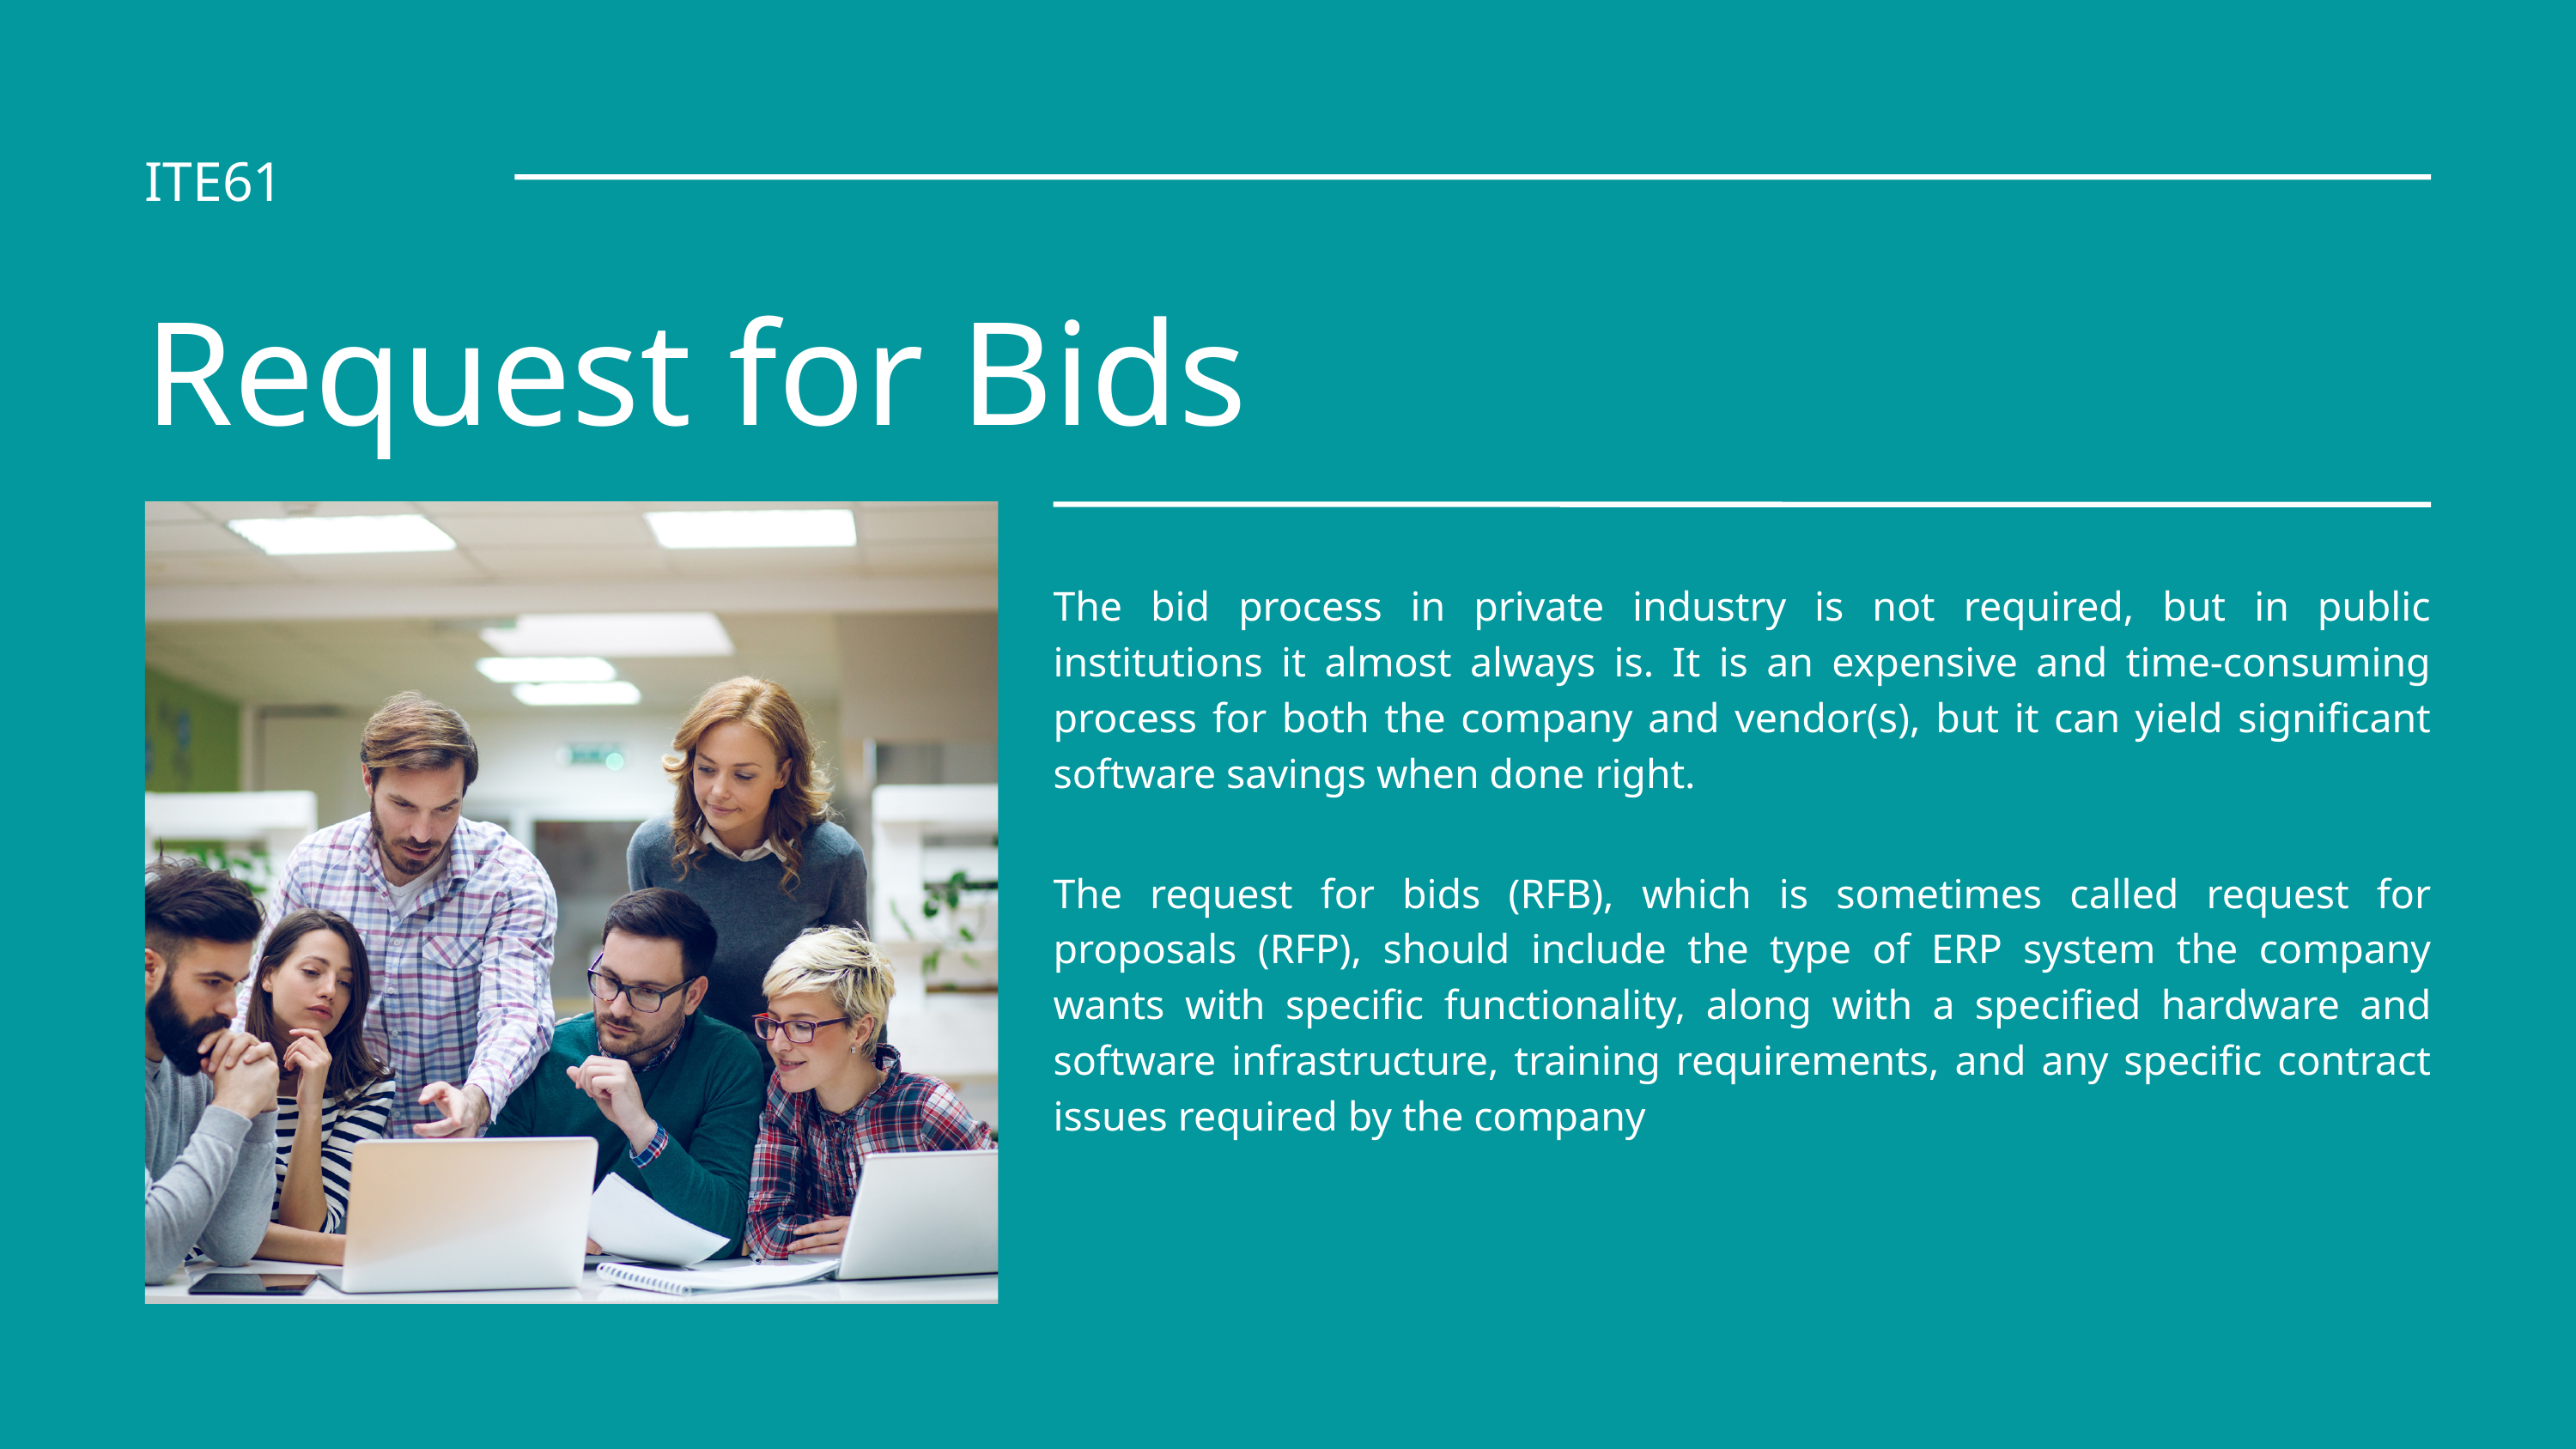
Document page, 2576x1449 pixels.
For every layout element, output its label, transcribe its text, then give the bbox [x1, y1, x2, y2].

text_box The request for bids (RFB), which is sometimes called request for proposals (RFP), should include the type of ERP system the company wants with specific functionality, along with a specified hardware and software infrastructure, training requirements, and any specific contract issues required by the company [1053, 860, 2432, 1139]
text_box ITE61 [144, 136, 471, 212]
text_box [144, 501, 999, 1304]
text_box The bid process in private industry is not required, but in public institutions it almost always is. It is an expensive and time-consuming process for both the company and vendor(s), but it can yield significant software savings when done right. [1053, 573, 2432, 797]
text_box Request for Bids [144, 296, 2480, 454]
